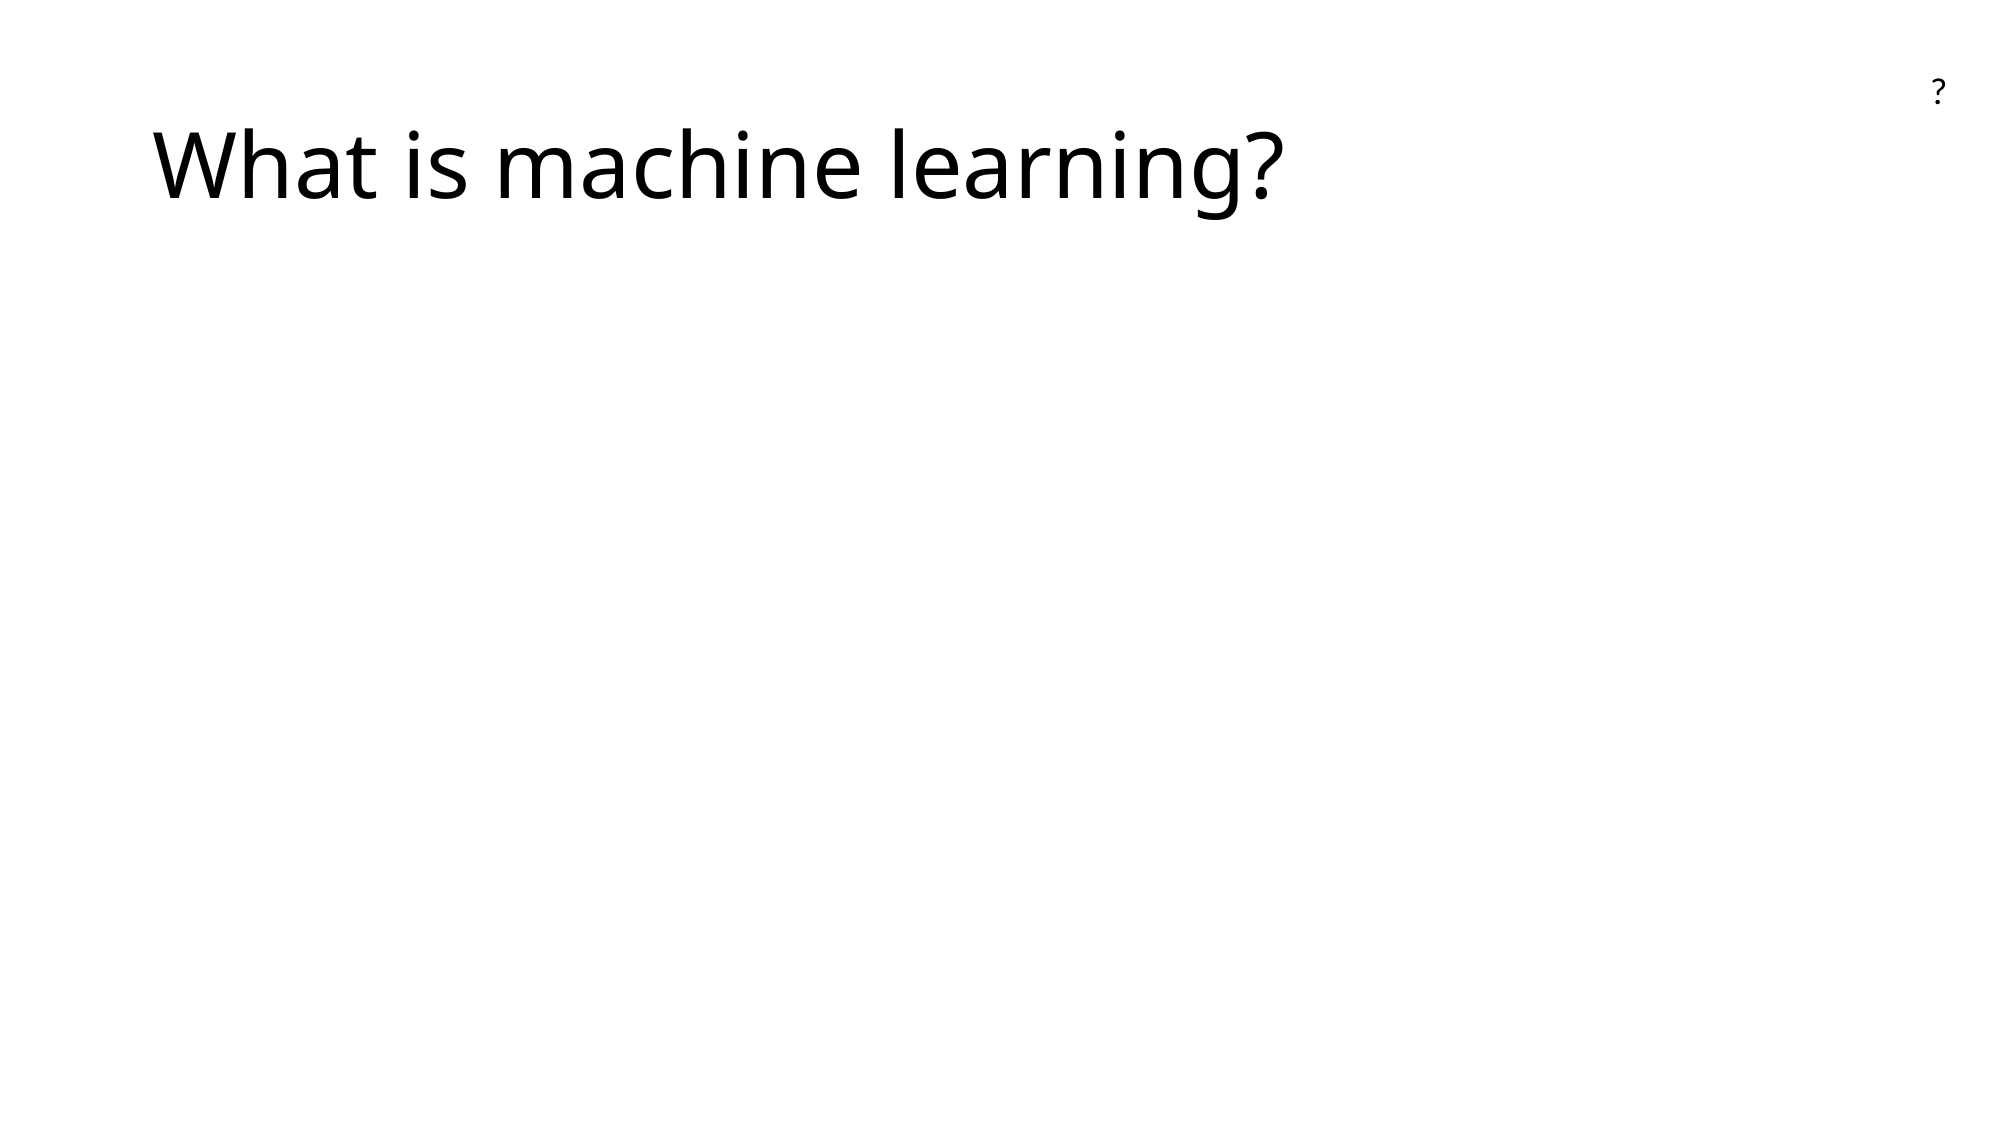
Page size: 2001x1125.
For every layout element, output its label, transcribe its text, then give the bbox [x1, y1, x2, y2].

title What is machine learning? [137, 59, 1863, 278]
text_box ? [1915, 59, 1963, 120]
